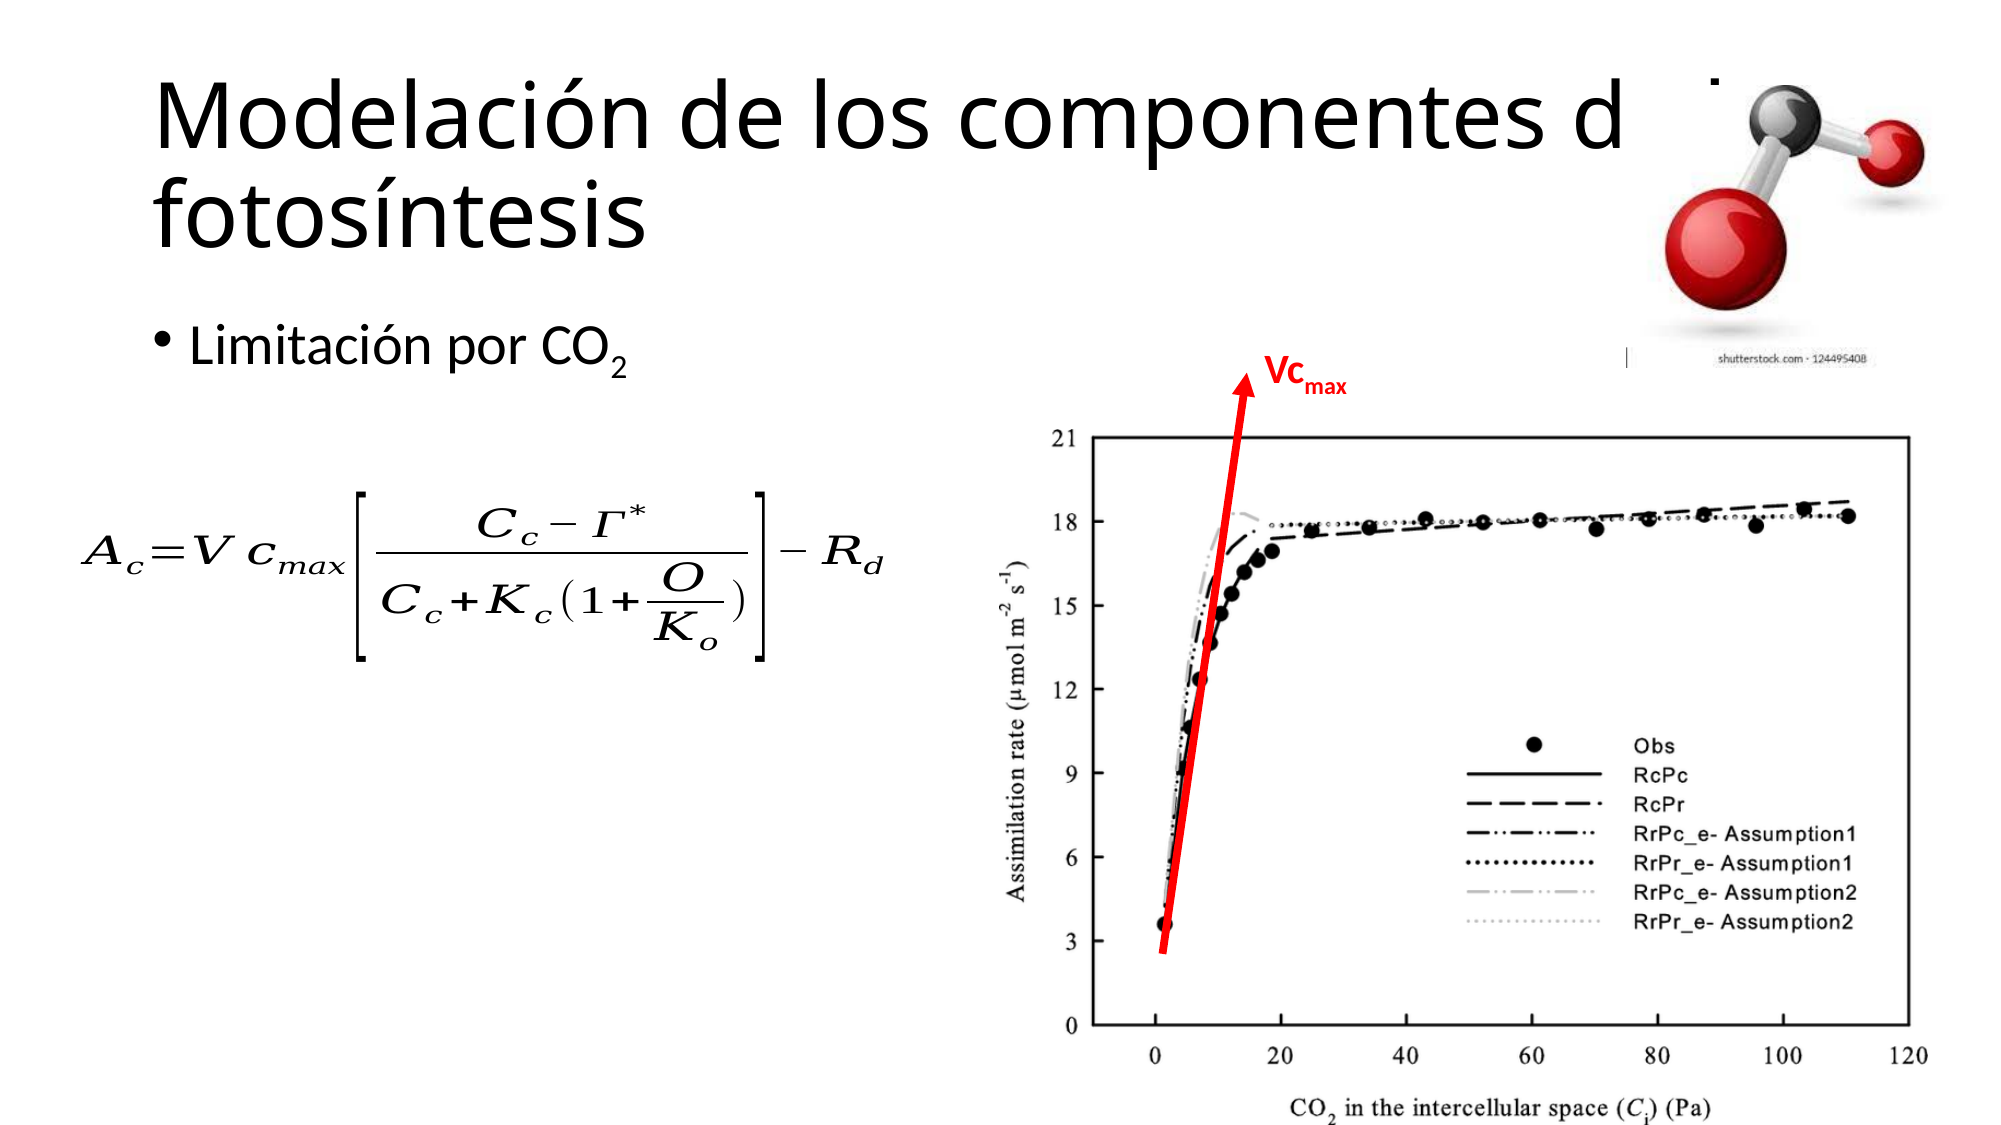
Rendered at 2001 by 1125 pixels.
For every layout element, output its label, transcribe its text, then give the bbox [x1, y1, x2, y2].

picture [1625, 85, 1957, 368]
title Modelación de los componentes de la fotosíntesis [137, 59, 1863, 278]
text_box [1162, 334, 1475, 954]
list Limitación por CO2 [137, 299, 730, 408]
picture [999, 429, 1928, 1125]
